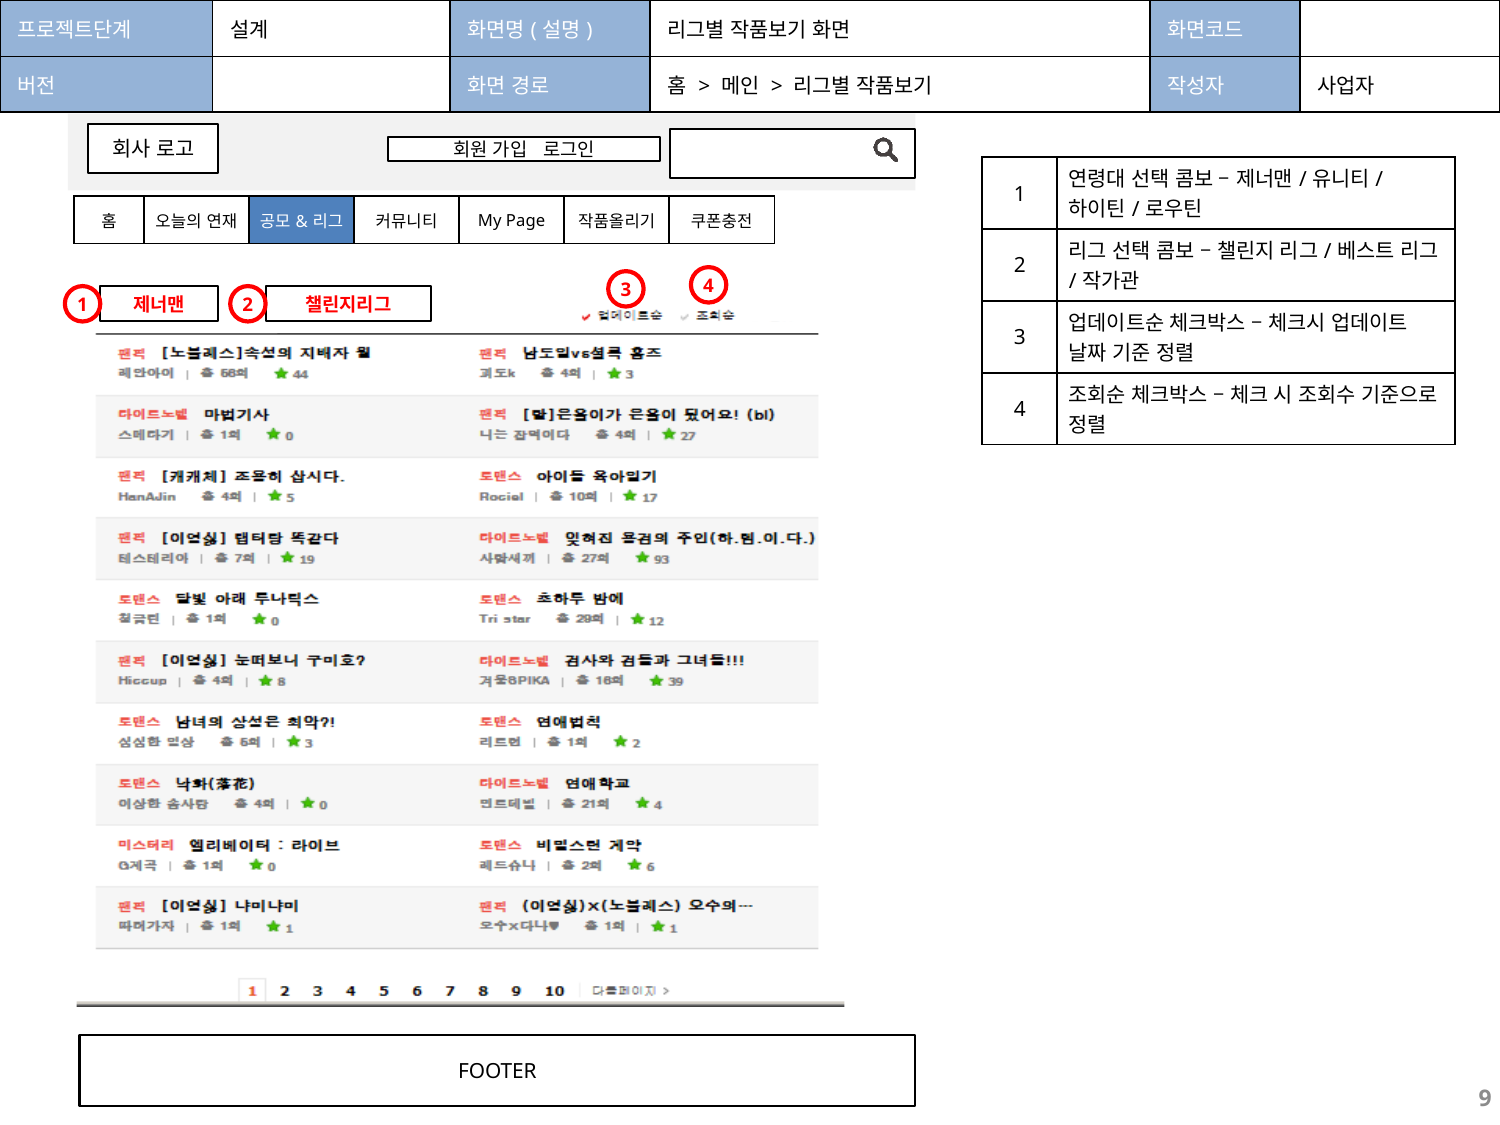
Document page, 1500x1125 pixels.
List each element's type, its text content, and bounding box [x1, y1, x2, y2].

text_box 4 [691, 265, 726, 275]
table_header 오늘의 연재 [145, 197, 248, 243]
text_box 1 [62, 287, 71, 320]
picture [873, 137, 898, 163]
table_header 공모&리그 [250, 197, 353, 243]
table_cell 2 [983, 230, 1056, 300]
text_box 회원 가입 로그인 [386, 135, 662, 163]
table_cell 홈 > 메인 > 리그별 작품보기 [651, 57, 1149, 111]
table_header 작품올리기 [565, 197, 668, 243]
table_cell 버전 [1, 57, 212, 111]
text_box 회사 로고 [86, 122, 220, 175]
text_box [66, 111, 917, 192]
table_header 리그별 작품보기 화면 [651, 1, 1149, 56]
table_header 화면코드 [1151, 1, 1299, 56]
table_cell 4 [983, 374, 1056, 444]
table_header 1 [983, 158, 1056, 228]
text_box [668, 127, 917, 180]
table_cell 리그 선택 콤보 – 챌린지 리그/베스트 리그/작가관 [1058, 230, 1454, 300]
table_header 화면명(설명) [451, 1, 649, 56]
table_cell 업데이트순 체크박스 – 체크시 업데이트 날짜 기준 정렬 [1058, 302, 1454, 372]
table_header 연령대 선택 콤보 – 제너맨/유니티/하이틴/로우틴 [1058, 158, 1454, 228]
table_cell 작성자 [1151, 57, 1299, 111]
table_header 커뮤니티 [355, 197, 458, 243]
table_cell 사업자 [1301, 57, 1499, 111]
table_cell 조회순 체크박스 – 체크 시 조회수 기준으로 정렬 [1058, 374, 1454, 444]
text_box FOOTER [77, 1033, 917, 1108]
table_header 설계 [213, 1, 449, 56]
table_cell 3 [983, 302, 1056, 372]
table_cell [213, 57, 449, 111]
picture [76, 277, 845, 1007]
table_header [1301, 1, 1499, 56]
table_header 홈 [75, 197, 143, 243]
slide_number 9 [1156, 1069, 1500, 1125]
table_header 쿠폰충전 [670, 197, 774, 243]
table_cell 화면 경로 [451, 57, 649, 111]
table_header My Page [460, 197, 563, 243]
table_header 프로젝트단계 [1, 1, 212, 56]
text_box 3 [611, 269, 641, 275]
